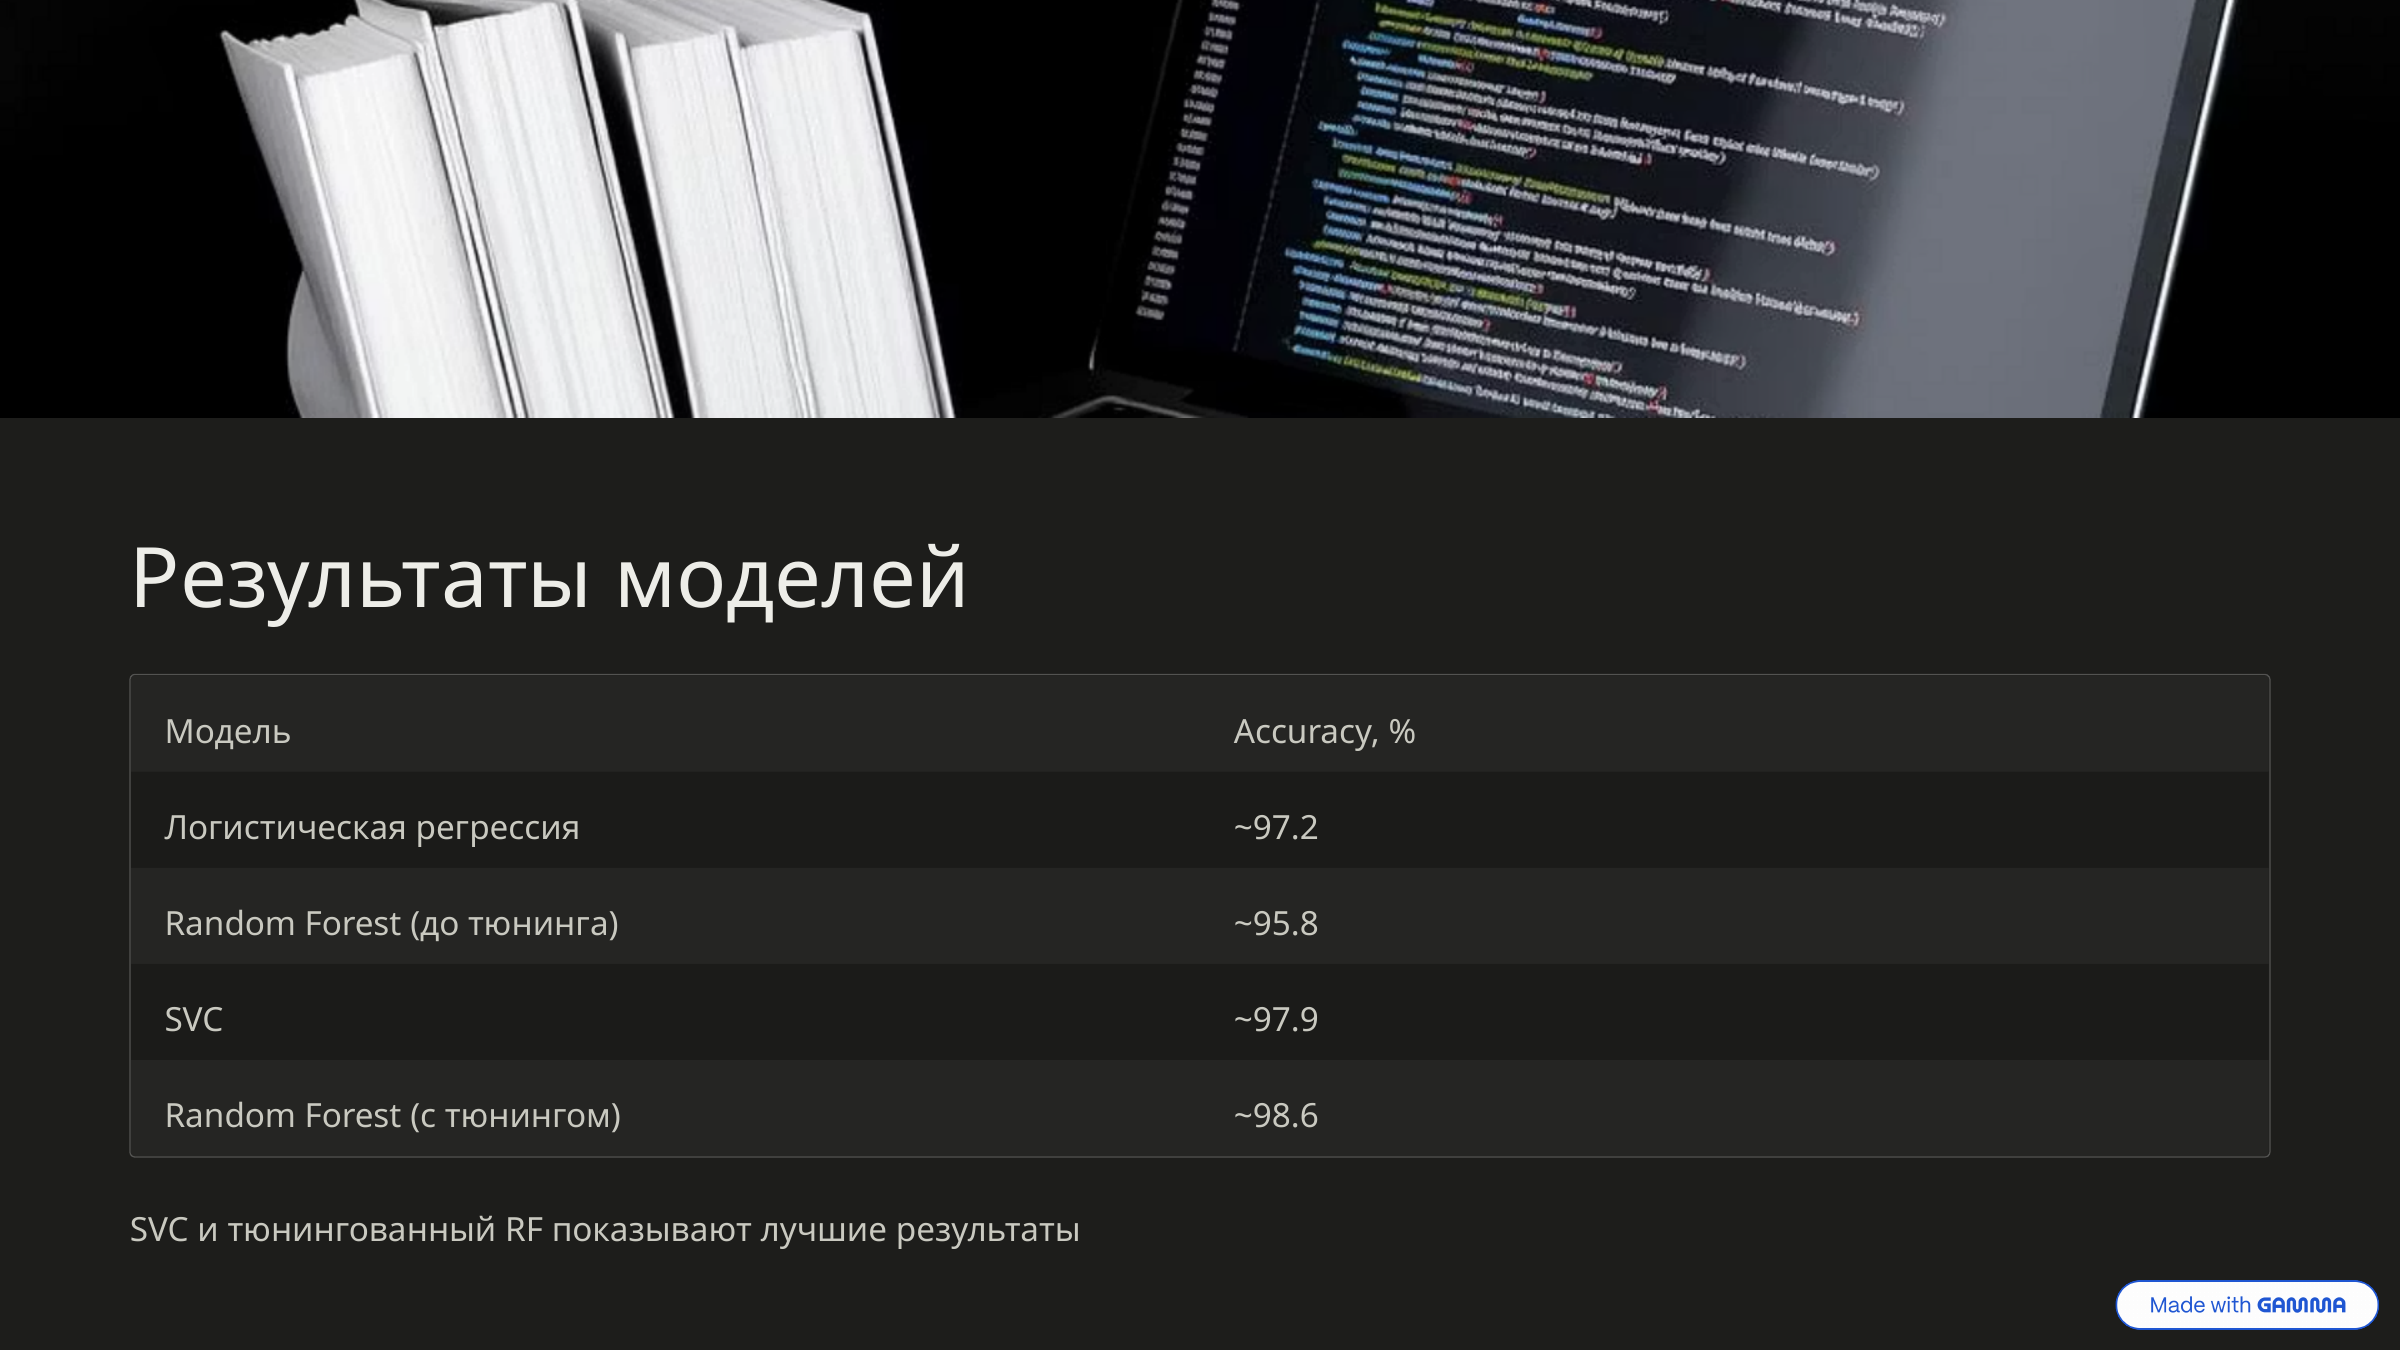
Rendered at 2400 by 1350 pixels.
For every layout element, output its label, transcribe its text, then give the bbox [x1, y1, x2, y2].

text_box Логистическая регрессия [164, 793, 1166, 847]
text_box ~97.9 [1233, 985, 2236, 1039]
text_box [131, 963, 2269, 1059]
text_box Результаты моделей [129, 519, 970, 625]
picture [0, 0, 2400, 418]
text_box Random Forest (с тюнингом) [164, 1081, 1166, 1135]
text_box ~95.8 [1233, 889, 2236, 943]
text_box [131, 675, 2269, 771]
text_box Модель [164, 697, 1166, 751]
text_box [131, 771, 2269, 867]
text_box [131, 1059, 2269, 1156]
text_box ~97.2 [1233, 793, 2236, 847]
text_box ~98.6 [1233, 1081, 2236, 1135]
picture [2106, 1271, 2389, 1339]
text_box Random Forest (до тюнинга) [164, 889, 1166, 943]
text_box [131, 867, 2269, 963]
text_box SVC и тюнингованный RF показывают лучшие результаты [129, 1194, 2270, 1249]
text_box Accuracy, % [1233, 697, 2236, 751]
text_box SVC [164, 985, 1166, 1039]
